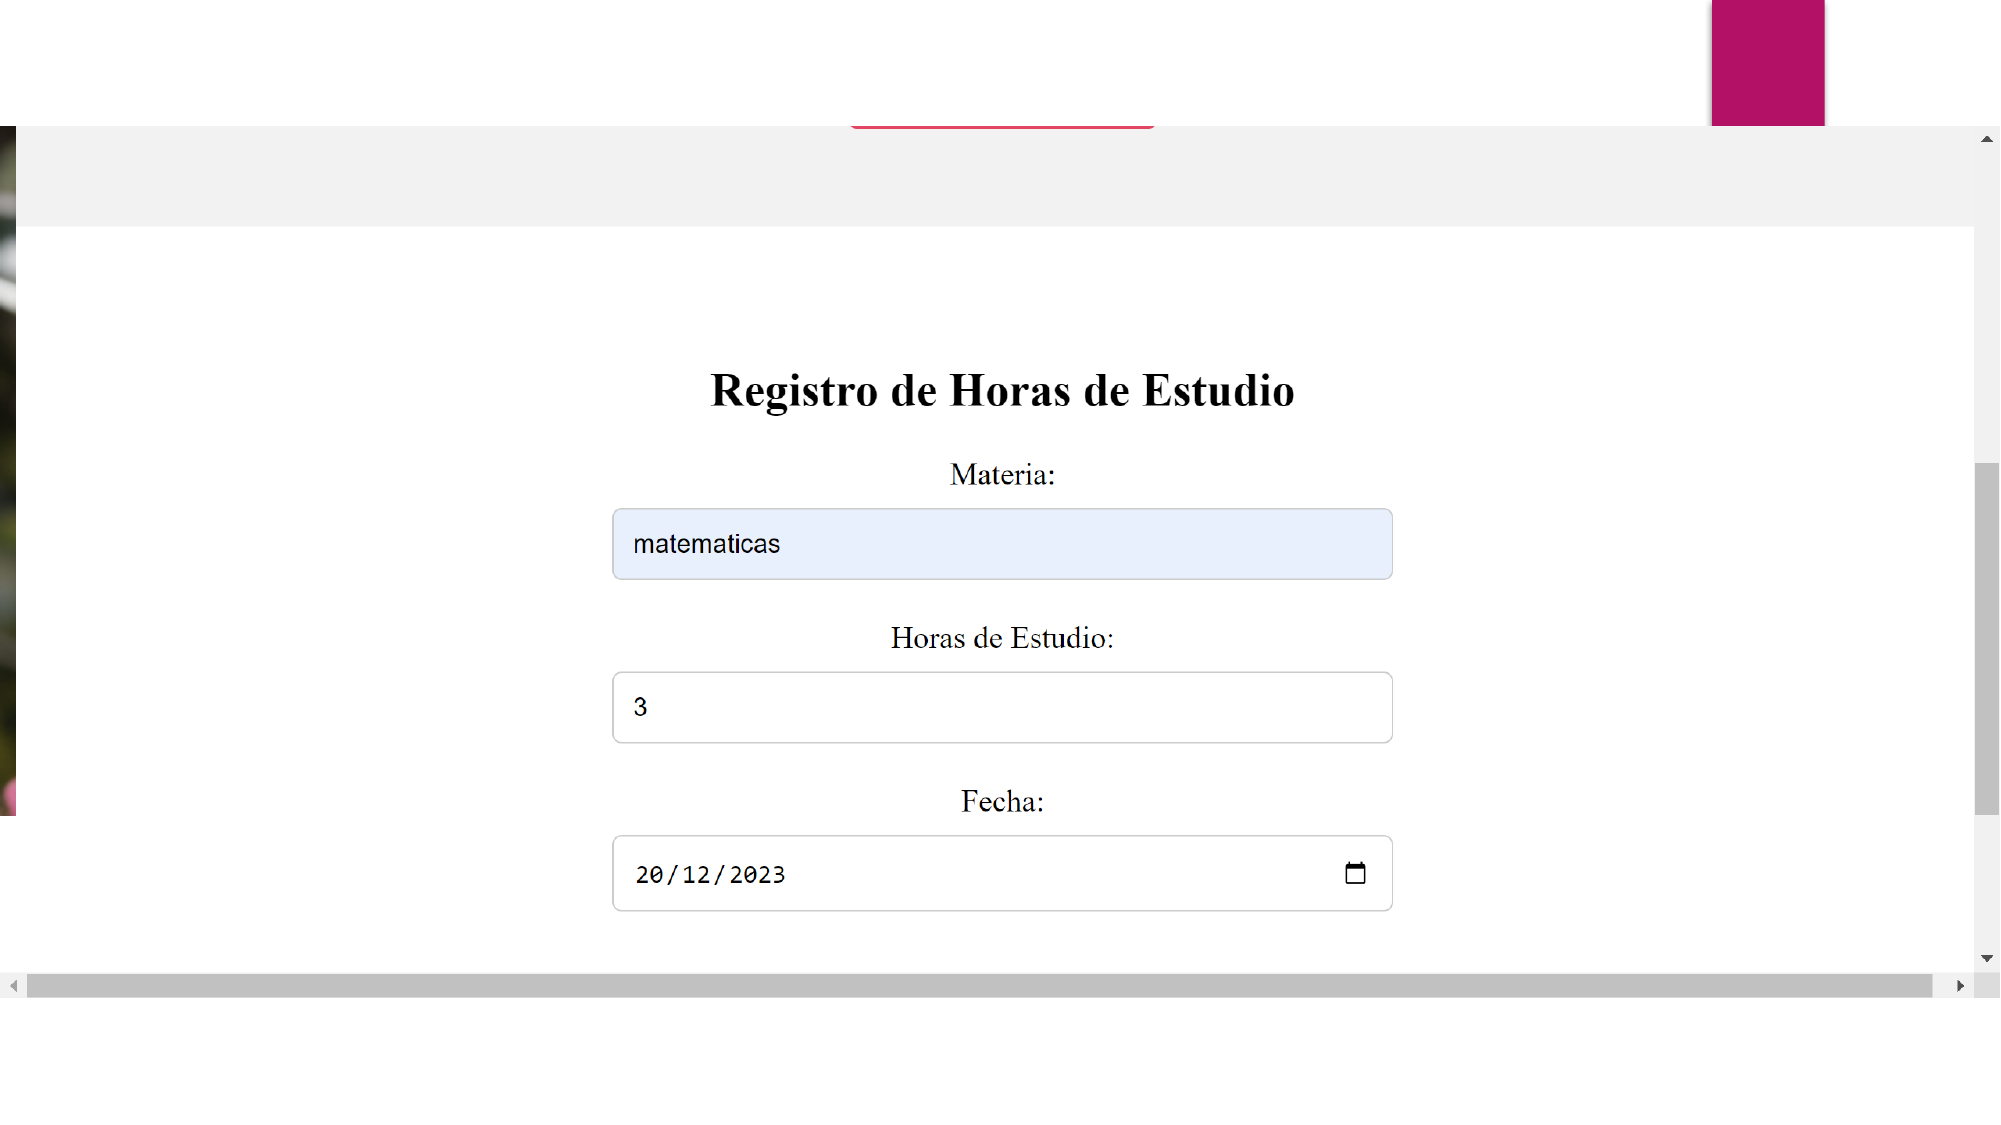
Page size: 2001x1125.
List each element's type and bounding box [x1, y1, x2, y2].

picture [0, 126, 2000, 999]
